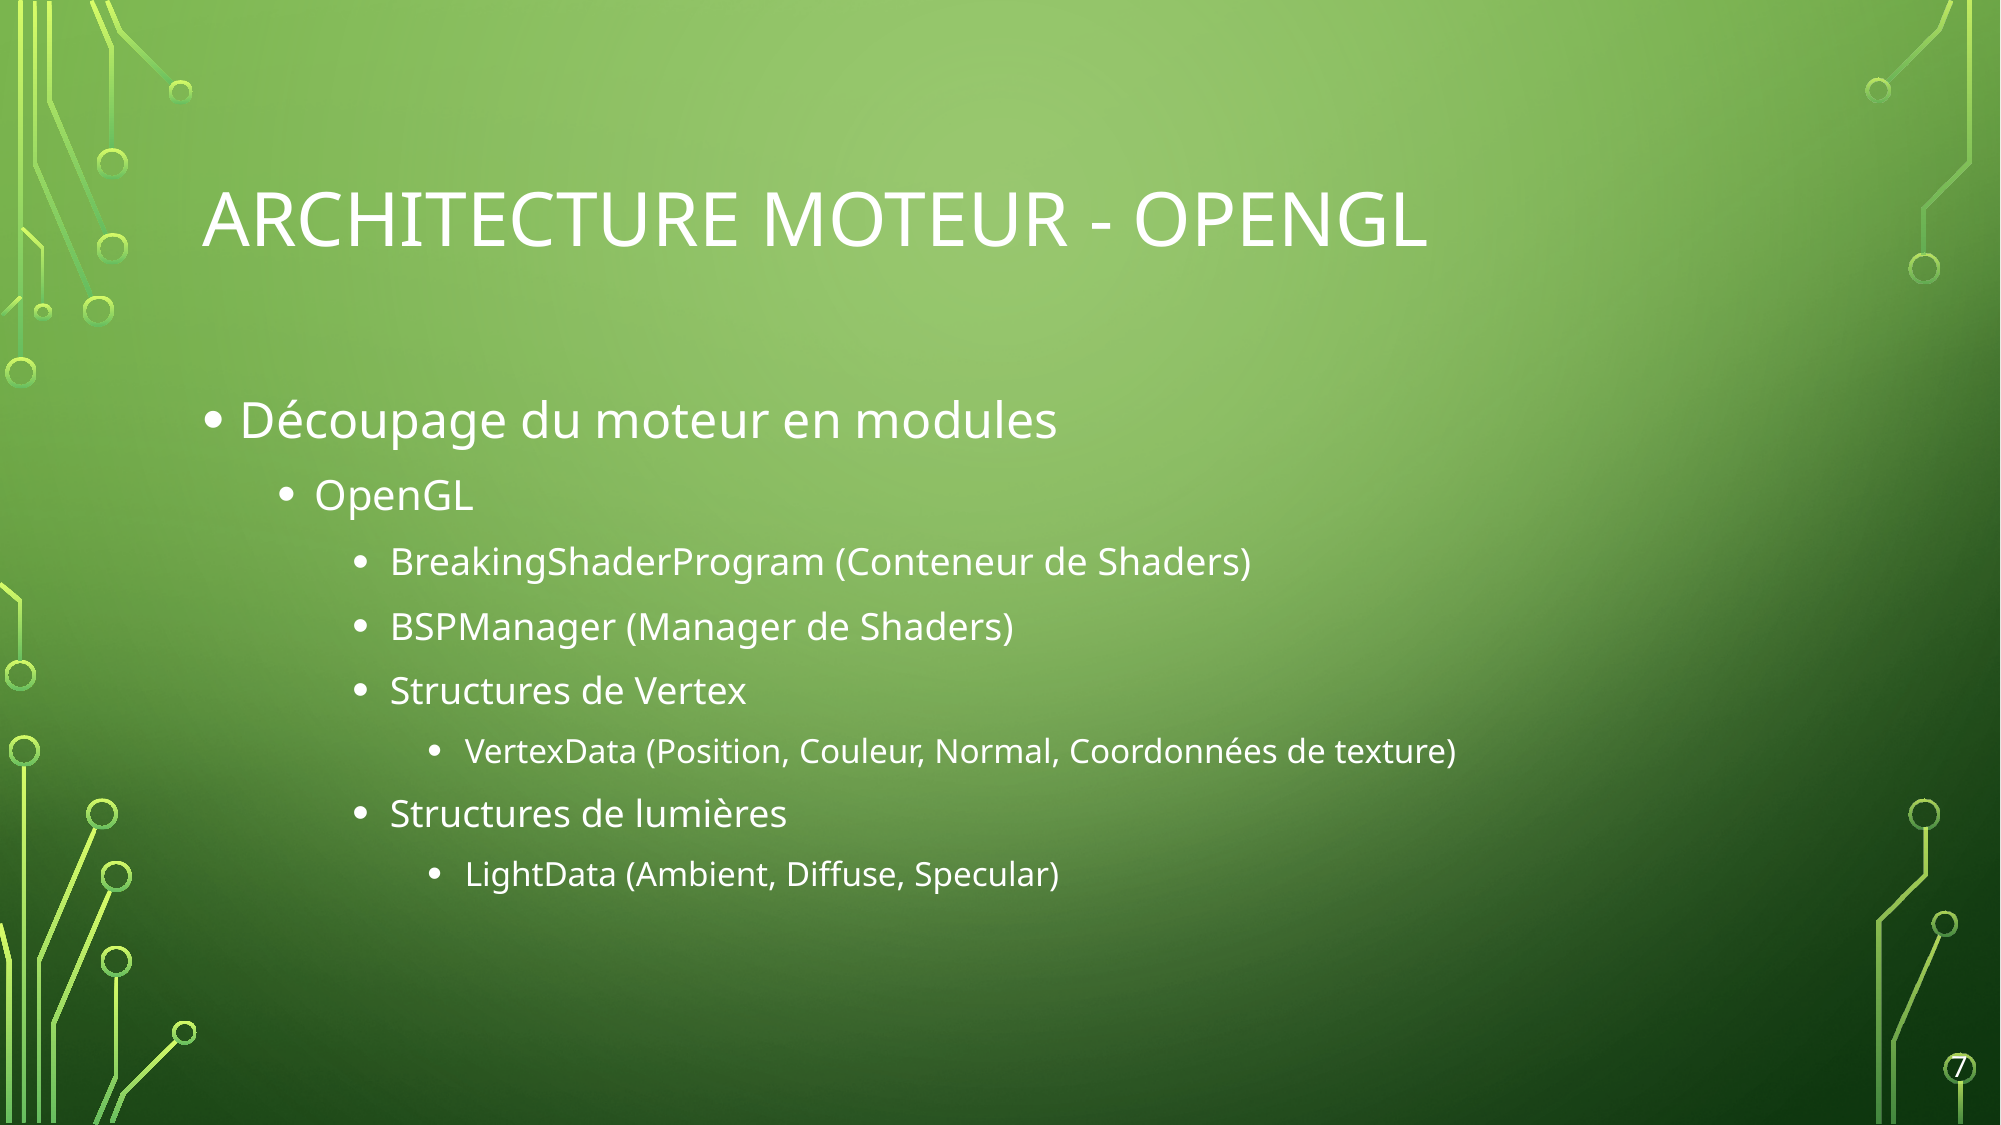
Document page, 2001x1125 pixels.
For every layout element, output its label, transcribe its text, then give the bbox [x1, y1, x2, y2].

list Découpage du moteur en modules OpenGL BreakingShaderProgram (Conteneur de Shaders) BSPManager (Manager de Shaders) Structures de Vertex VertexData (Position, Couleur, Normal, Coordonnées de texture) Structures de lumières LightData (Ambient, Diffuse, Specular) [187, 369, 1813, 950]
slide_number 7 [1906, 1025, 1984, 1111]
title Architecture moteuR - OpenGL [187, 101, 1813, 344]
